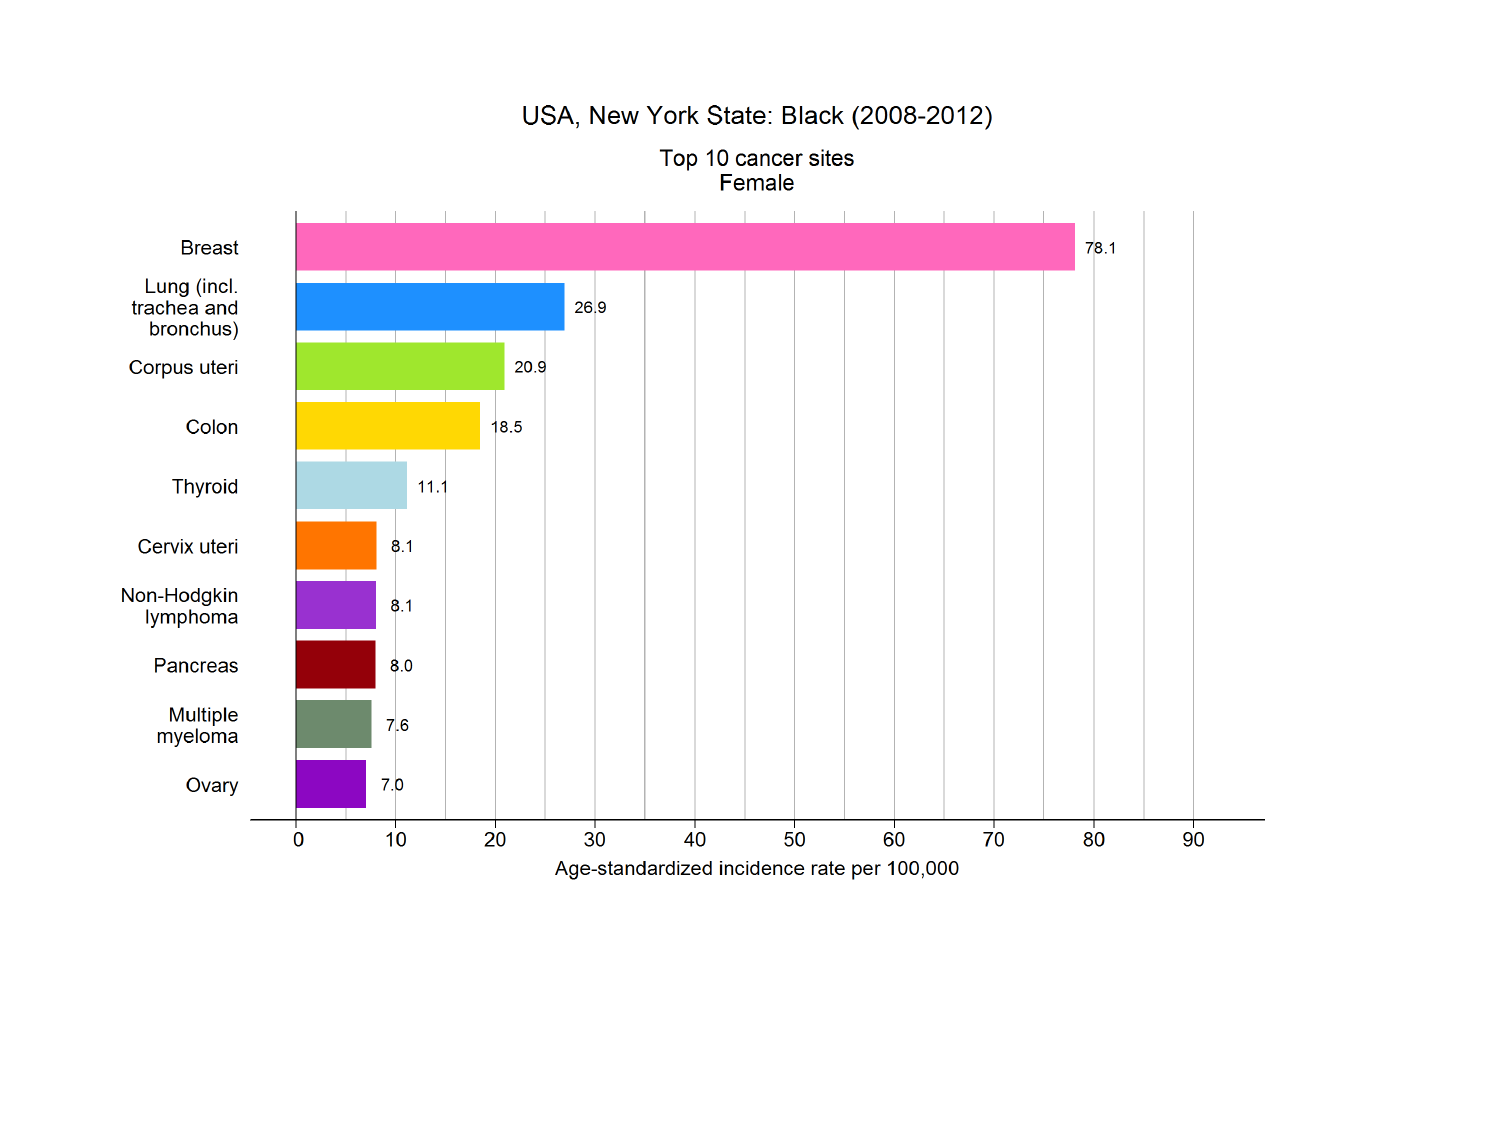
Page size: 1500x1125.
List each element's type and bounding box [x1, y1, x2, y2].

list [91, 67, 1293, 917]
